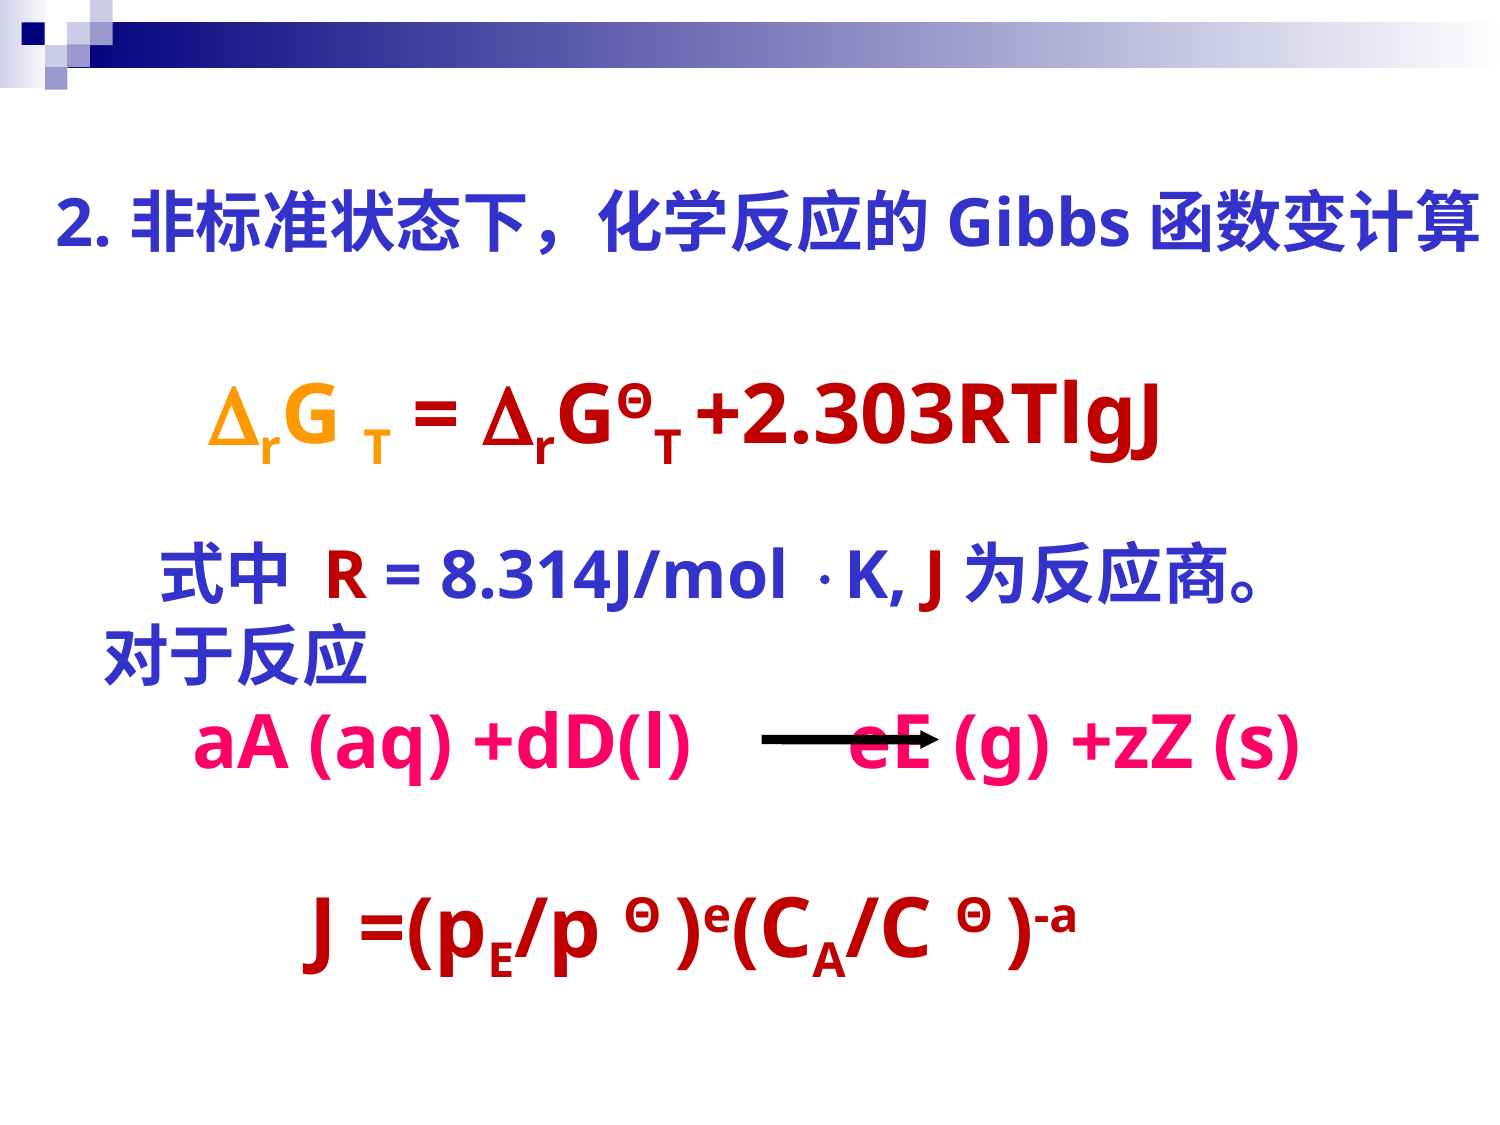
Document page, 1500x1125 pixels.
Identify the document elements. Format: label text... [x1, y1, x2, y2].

text_box [761, 735, 940, 744]
text_box 2.非标准状态下，化学反应的Gibbs函数变计算 rG T = rGΘT +2.303RTlgJ 式中 R = 8.314J/mol K, J为反应商。 对于反应 aA (aq) +dD(l) eE (g) +zZ (s) J =(pE/p Θ )e(CA/C Θ )-a [41, 172, 1500, 1095]
